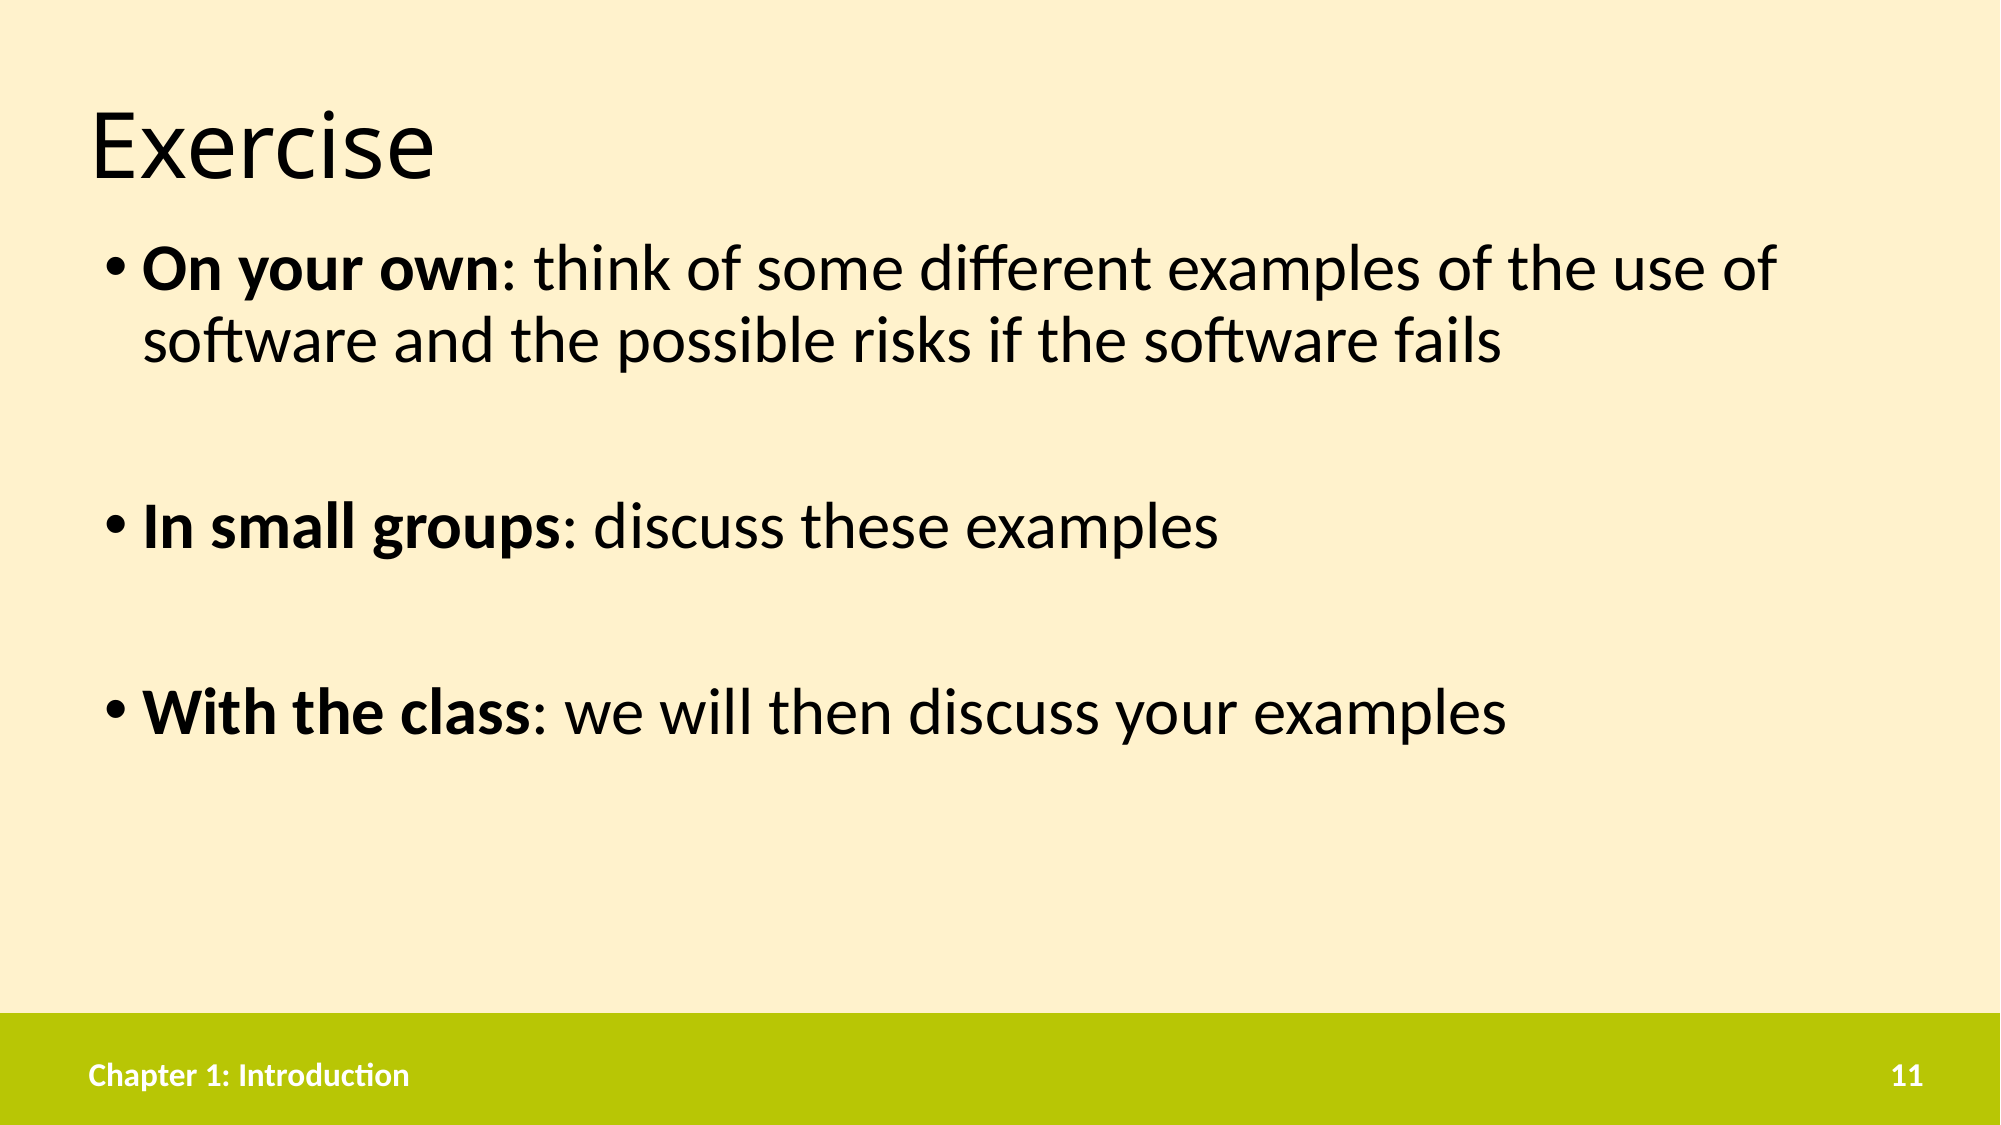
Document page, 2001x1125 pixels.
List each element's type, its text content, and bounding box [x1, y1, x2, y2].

footer Chapter 1: Introduction [73, 1042, 1002, 1103]
slide_number 11 [1412, 1042, 1939, 1103]
list On your own: think of some different examples of the use of software and the possible risks if the software fails In small groups: discuss these examples With the class: we will then discuss your examples [89, 225, 1830, 911]
title Exercise [73, 40, 1939, 258]
